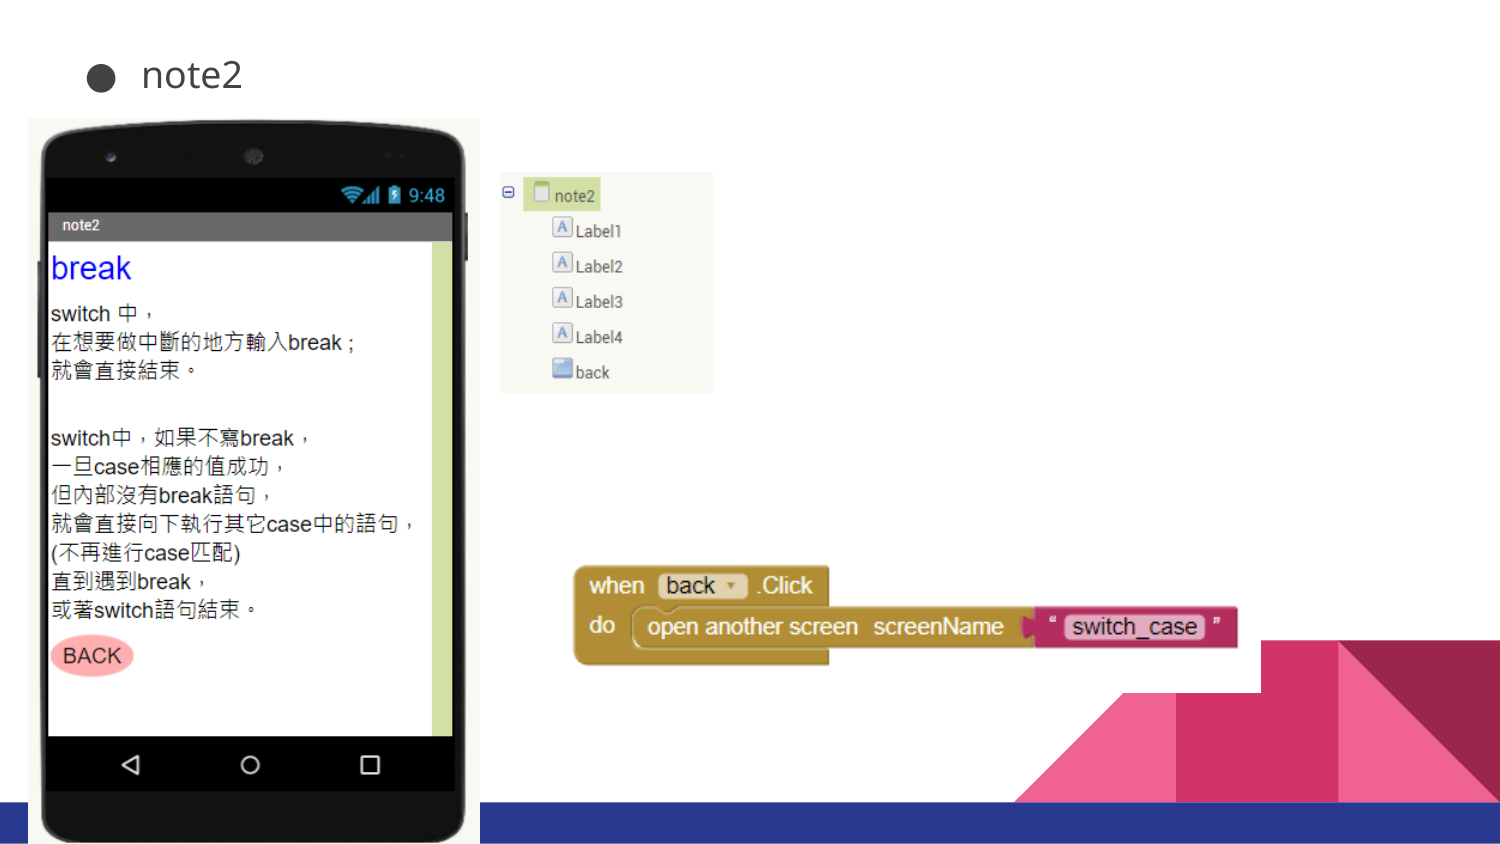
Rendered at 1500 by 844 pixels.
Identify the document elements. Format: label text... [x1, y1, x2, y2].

picture [500, 172, 713, 393]
list note2 [51, 26, 1449, 575]
picture [551, 548, 1262, 693]
picture [28, 118, 480, 844]
